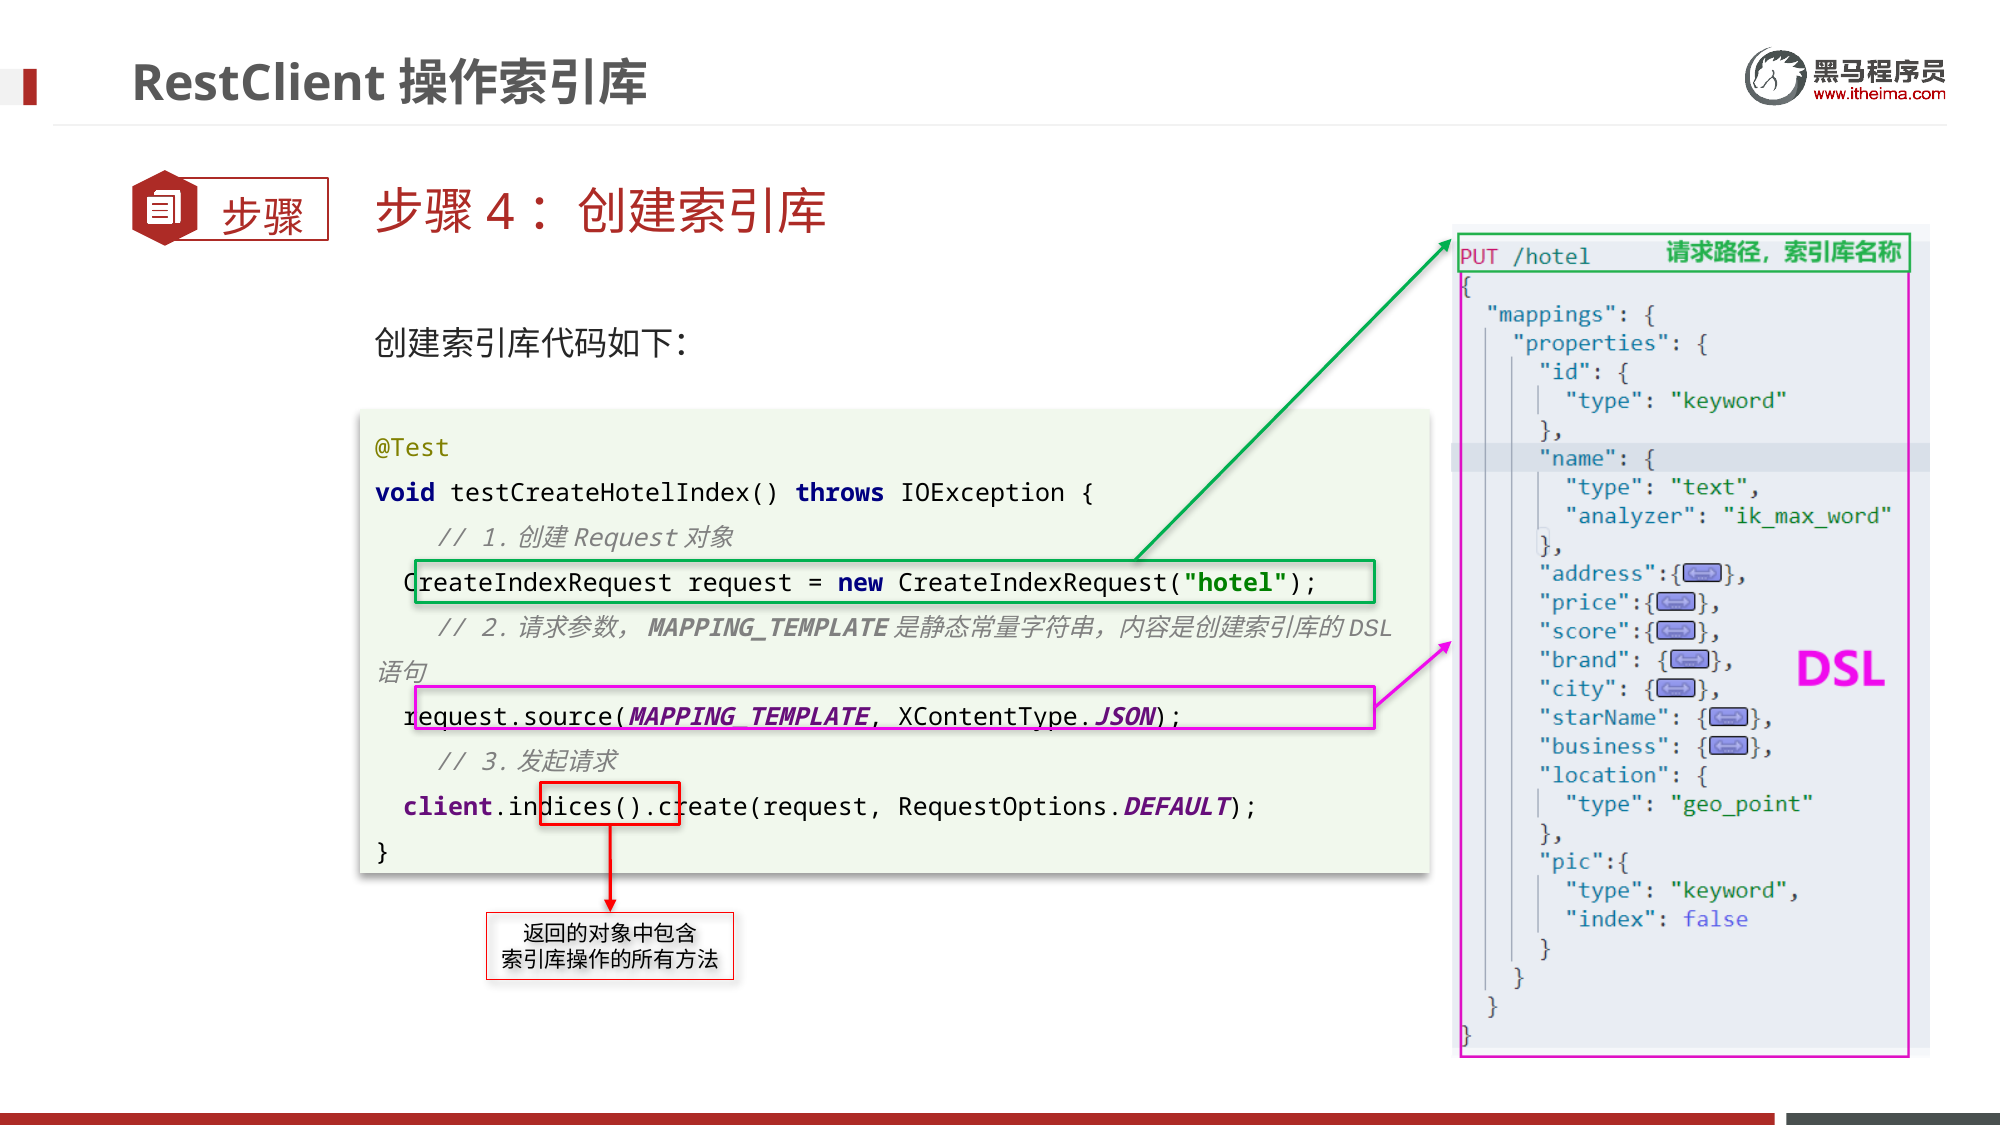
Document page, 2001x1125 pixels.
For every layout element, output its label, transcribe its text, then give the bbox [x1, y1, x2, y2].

picture [1744, 46, 1946, 106]
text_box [1134, 238, 1452, 561]
picture [1451, 224, 1930, 1058]
title RestClient操作索引库 [116, 38, 1556, 124]
text_box [414, 560, 1375, 604]
picture [147, 190, 181, 224]
text_box [540, 782, 680, 825]
text_box [414, 686, 1375, 729]
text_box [1374, 640, 1452, 708]
text_box 创建索引库代码如下： [360, 294, 1129, 409]
text_box 创建索引库代码如下： [360, 884, 603, 988]
text_box 创建索引库代码如下： [1437, 569, 1446, 639]
list 步骤4：创建索引库 [360, 166, 1872, 252]
text_box 创建索引库代码如下： [617, 716, 1446, 988]
text_box 返回的对象中包含 索引库操作的所有方法 [486, 912, 734, 980]
text_box @Test void testCreateHotelIndex() throws IOException { // 1.创建Request对象 CreateIndexRequest request = new CreateIndexRequest("hotel"); // 2.请求参数，MAPPING_TEMPLATE是静态常量字符串，内容是创建索引库的DSL语句 request.source(MAPPING_TEMPLATE, XContentType.JSON); // 3.发起请求 client.indices().create(request, RequestOptions.DEFAULT); } [360, 409, 1430, 873]
